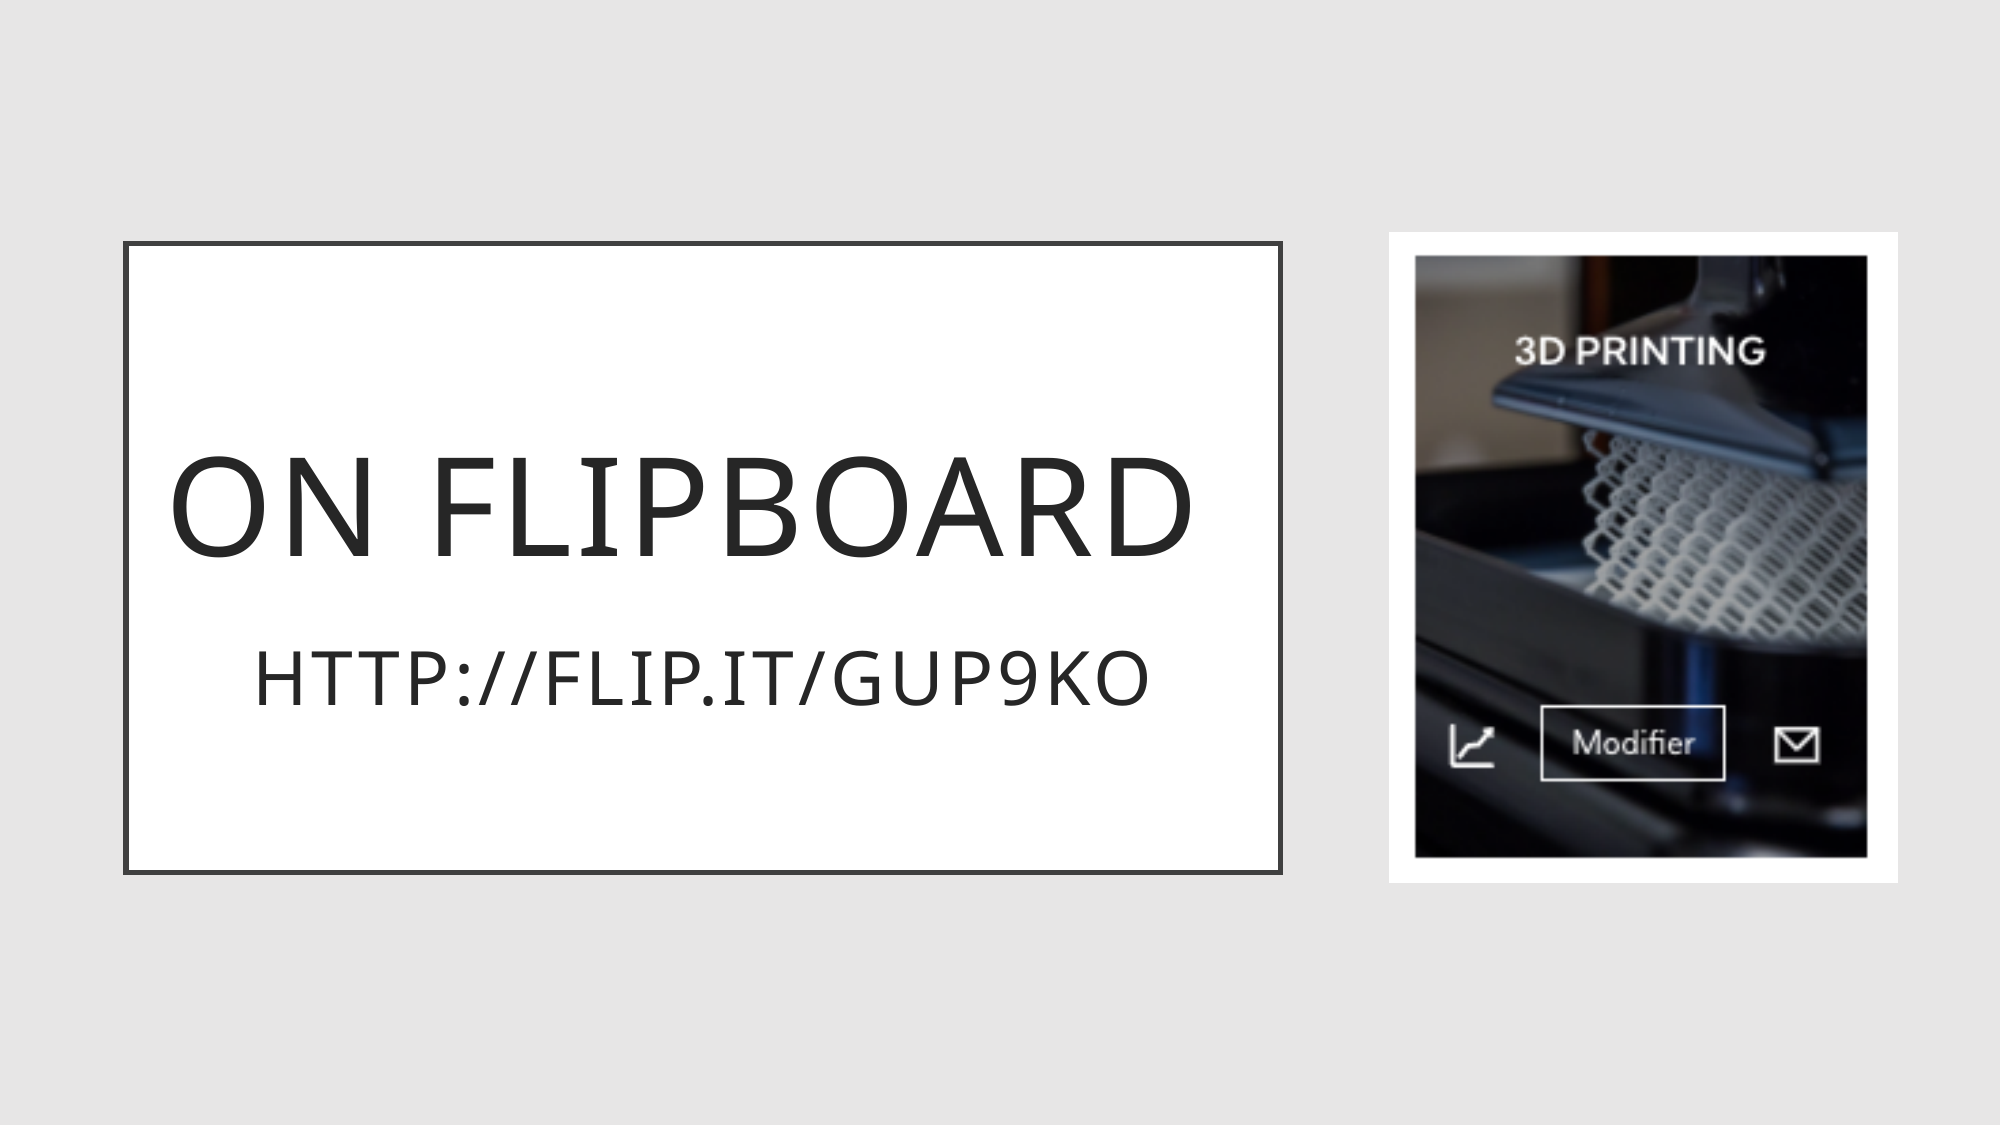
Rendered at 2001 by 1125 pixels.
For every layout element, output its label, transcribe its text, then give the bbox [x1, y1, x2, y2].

text_box ON FLIPBOARD http://flip.it/gUp9Ko [125, 243, 1281, 873]
picture [1388, 232, 1898, 883]
